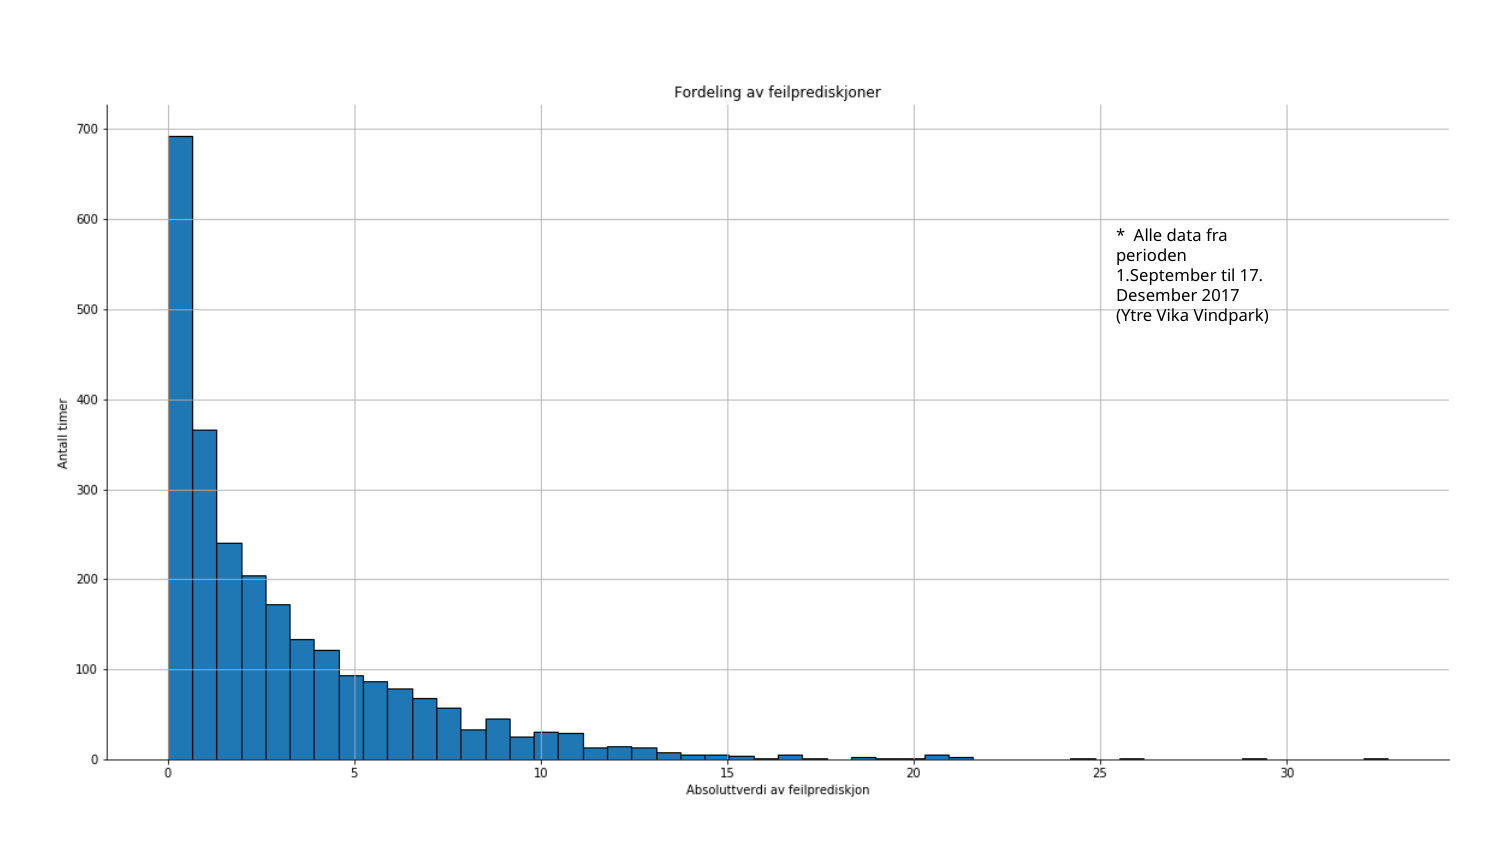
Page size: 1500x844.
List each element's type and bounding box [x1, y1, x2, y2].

picture [49, 71, 1473, 810]
